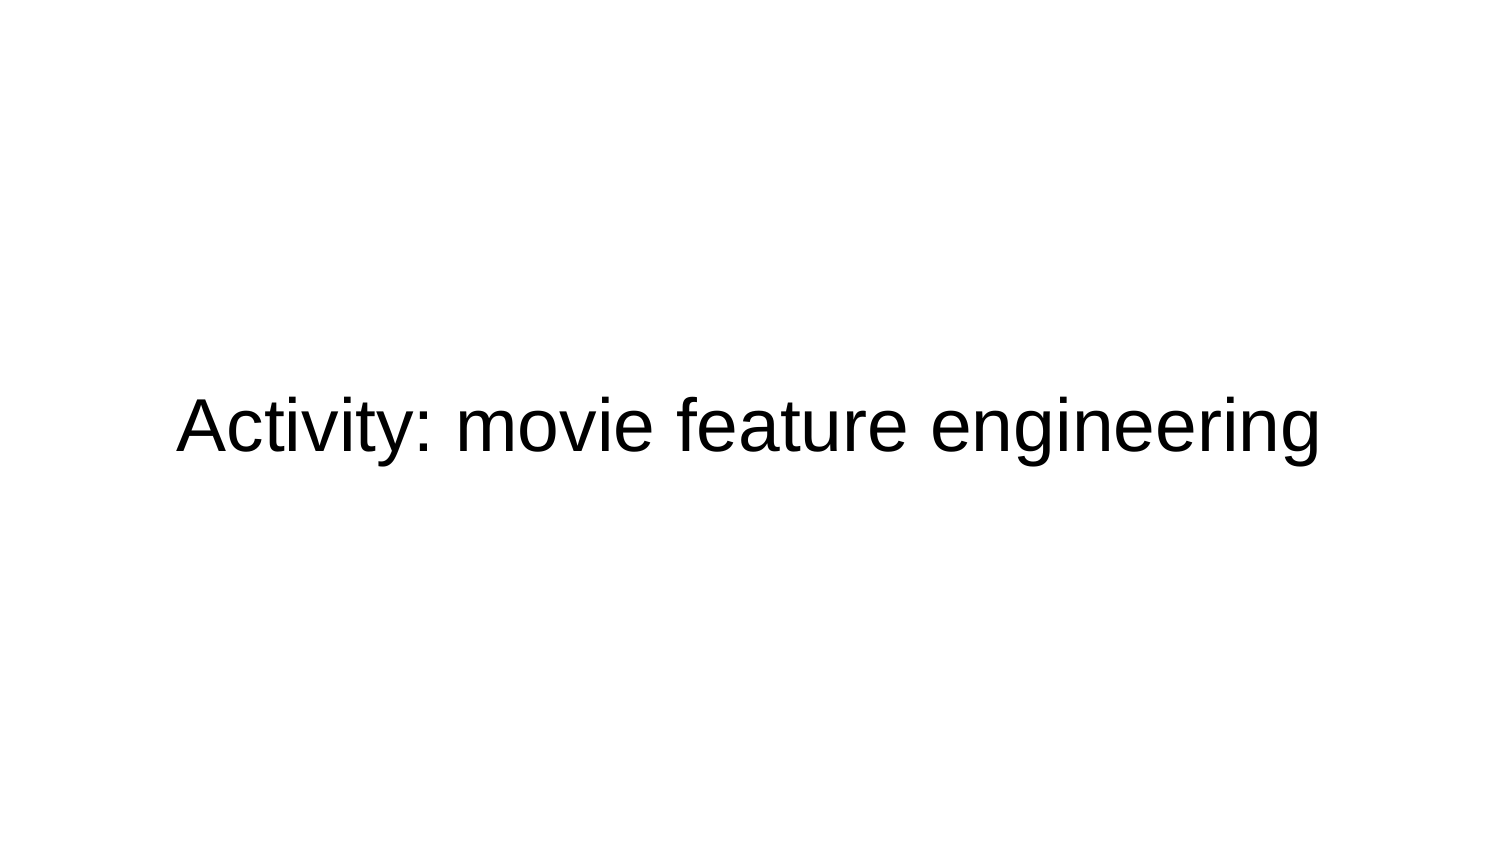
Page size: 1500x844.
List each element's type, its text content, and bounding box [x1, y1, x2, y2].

title Activity: movie feature engineering [51, 352, 1449, 491]
